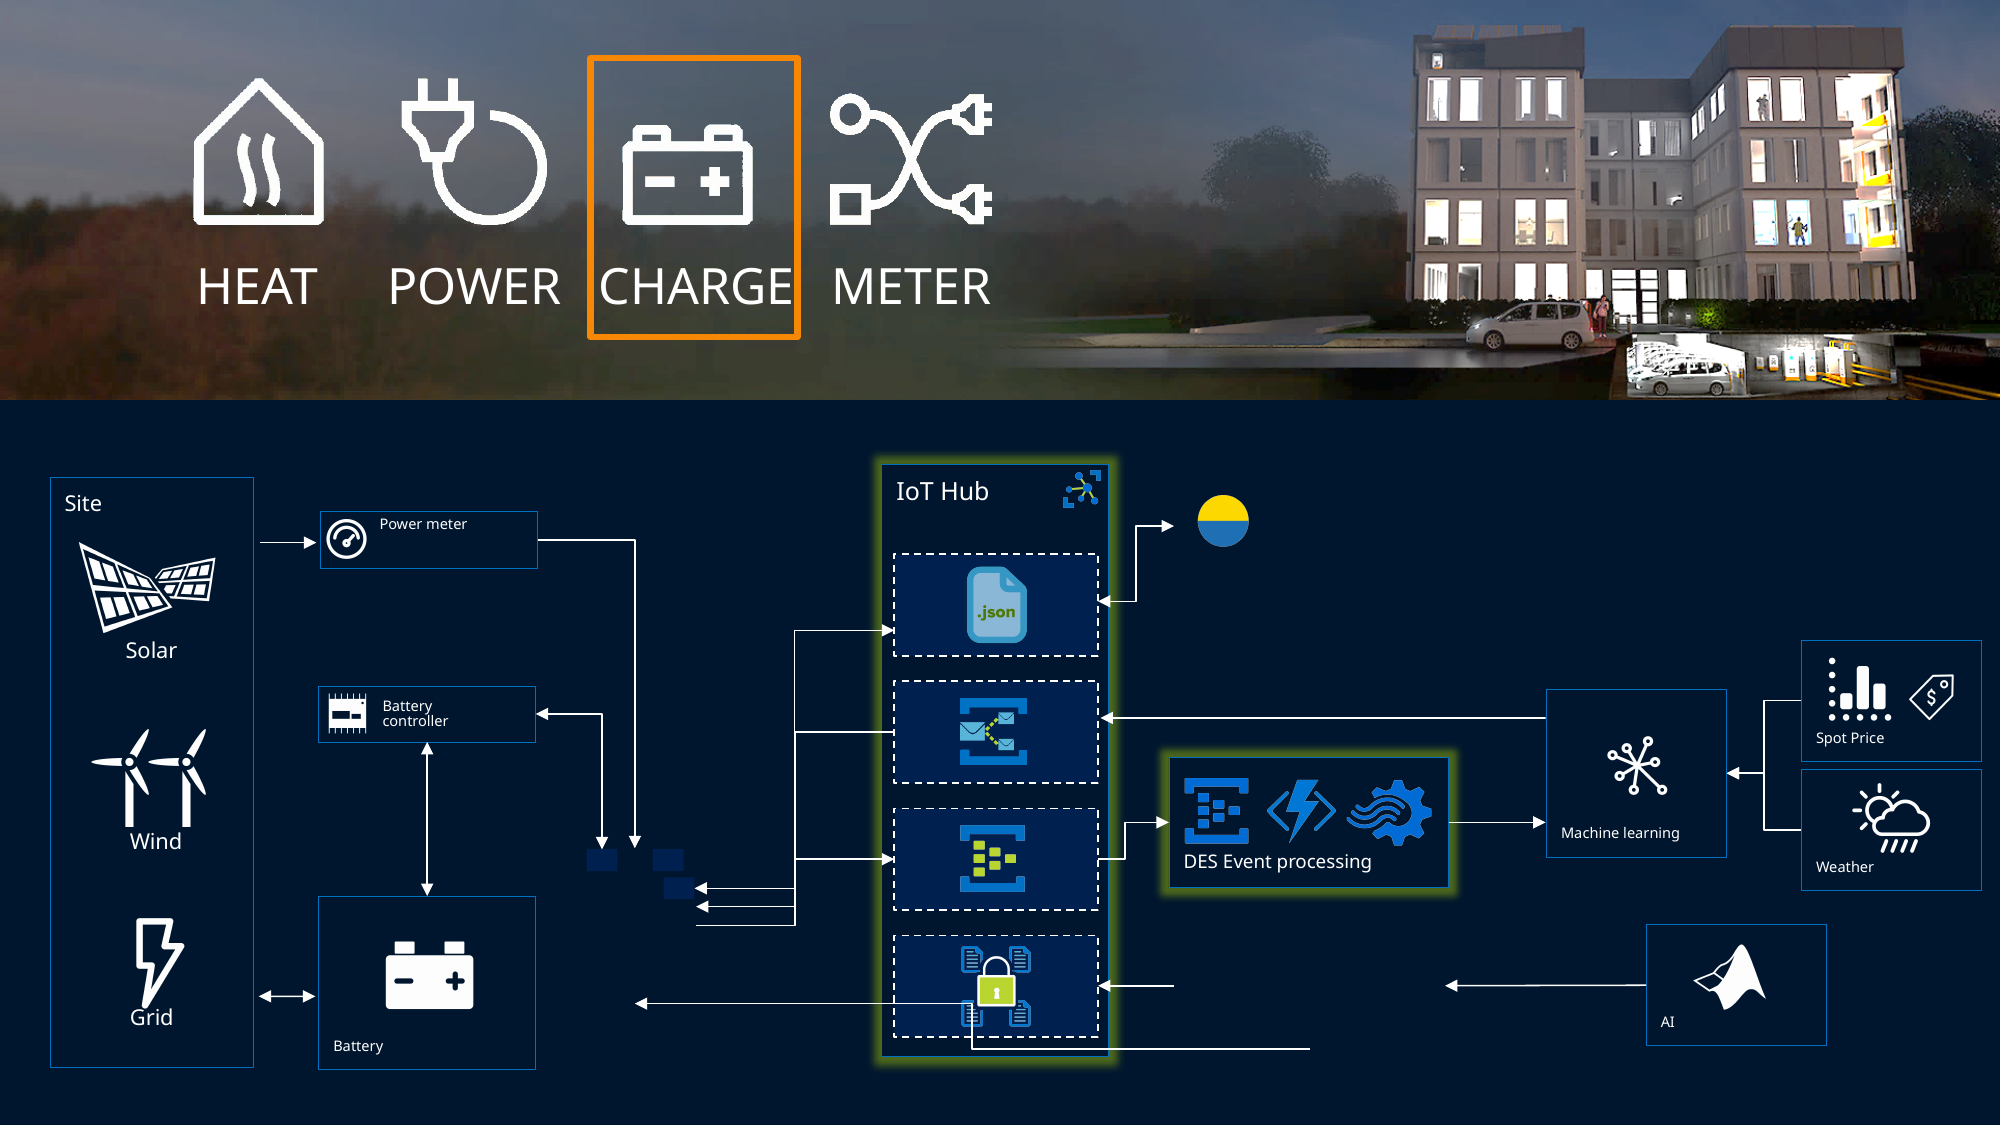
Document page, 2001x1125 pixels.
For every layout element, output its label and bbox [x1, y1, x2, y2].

text_box [1726, 639, 1982, 891]
text_box [259, 508, 573, 682]
text_box [573, 462, 1446, 1057]
text_box [1446, 924, 1827, 1047]
text_box [1448, 689, 1727, 858]
text_box [695, 731, 895, 907]
picture [0, 0, 2000, 400]
text_box [1097, 757, 1450, 888]
text_box [258, 682, 603, 1070]
text_box [49, 477, 259, 1068]
text_box [168, 78, 1023, 341]
